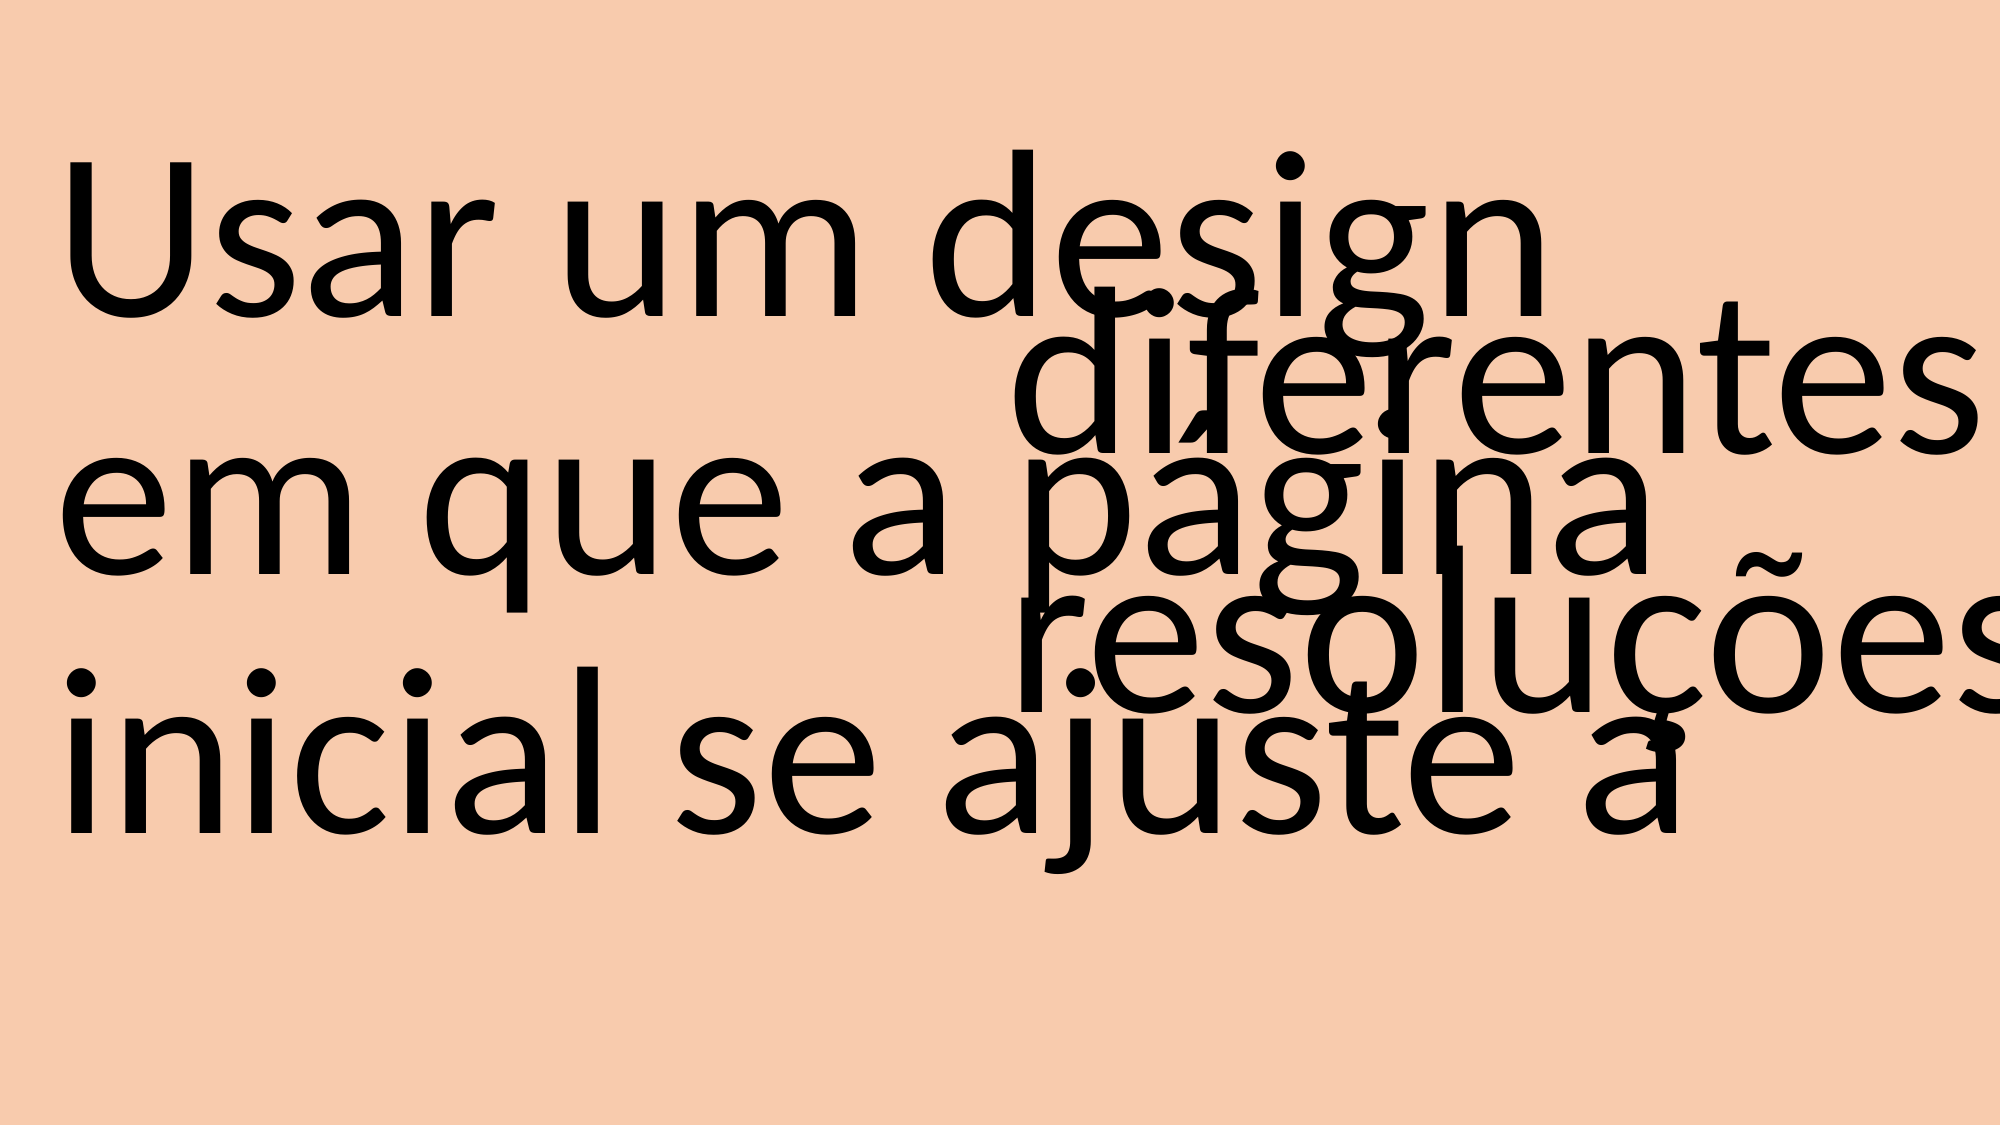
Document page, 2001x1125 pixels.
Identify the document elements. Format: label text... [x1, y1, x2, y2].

text_box diferentes resoluções [991, 239, 2000, 954]
list Usar um design em que a página inicial se ajuste a [39, 101, 1765, 816]
